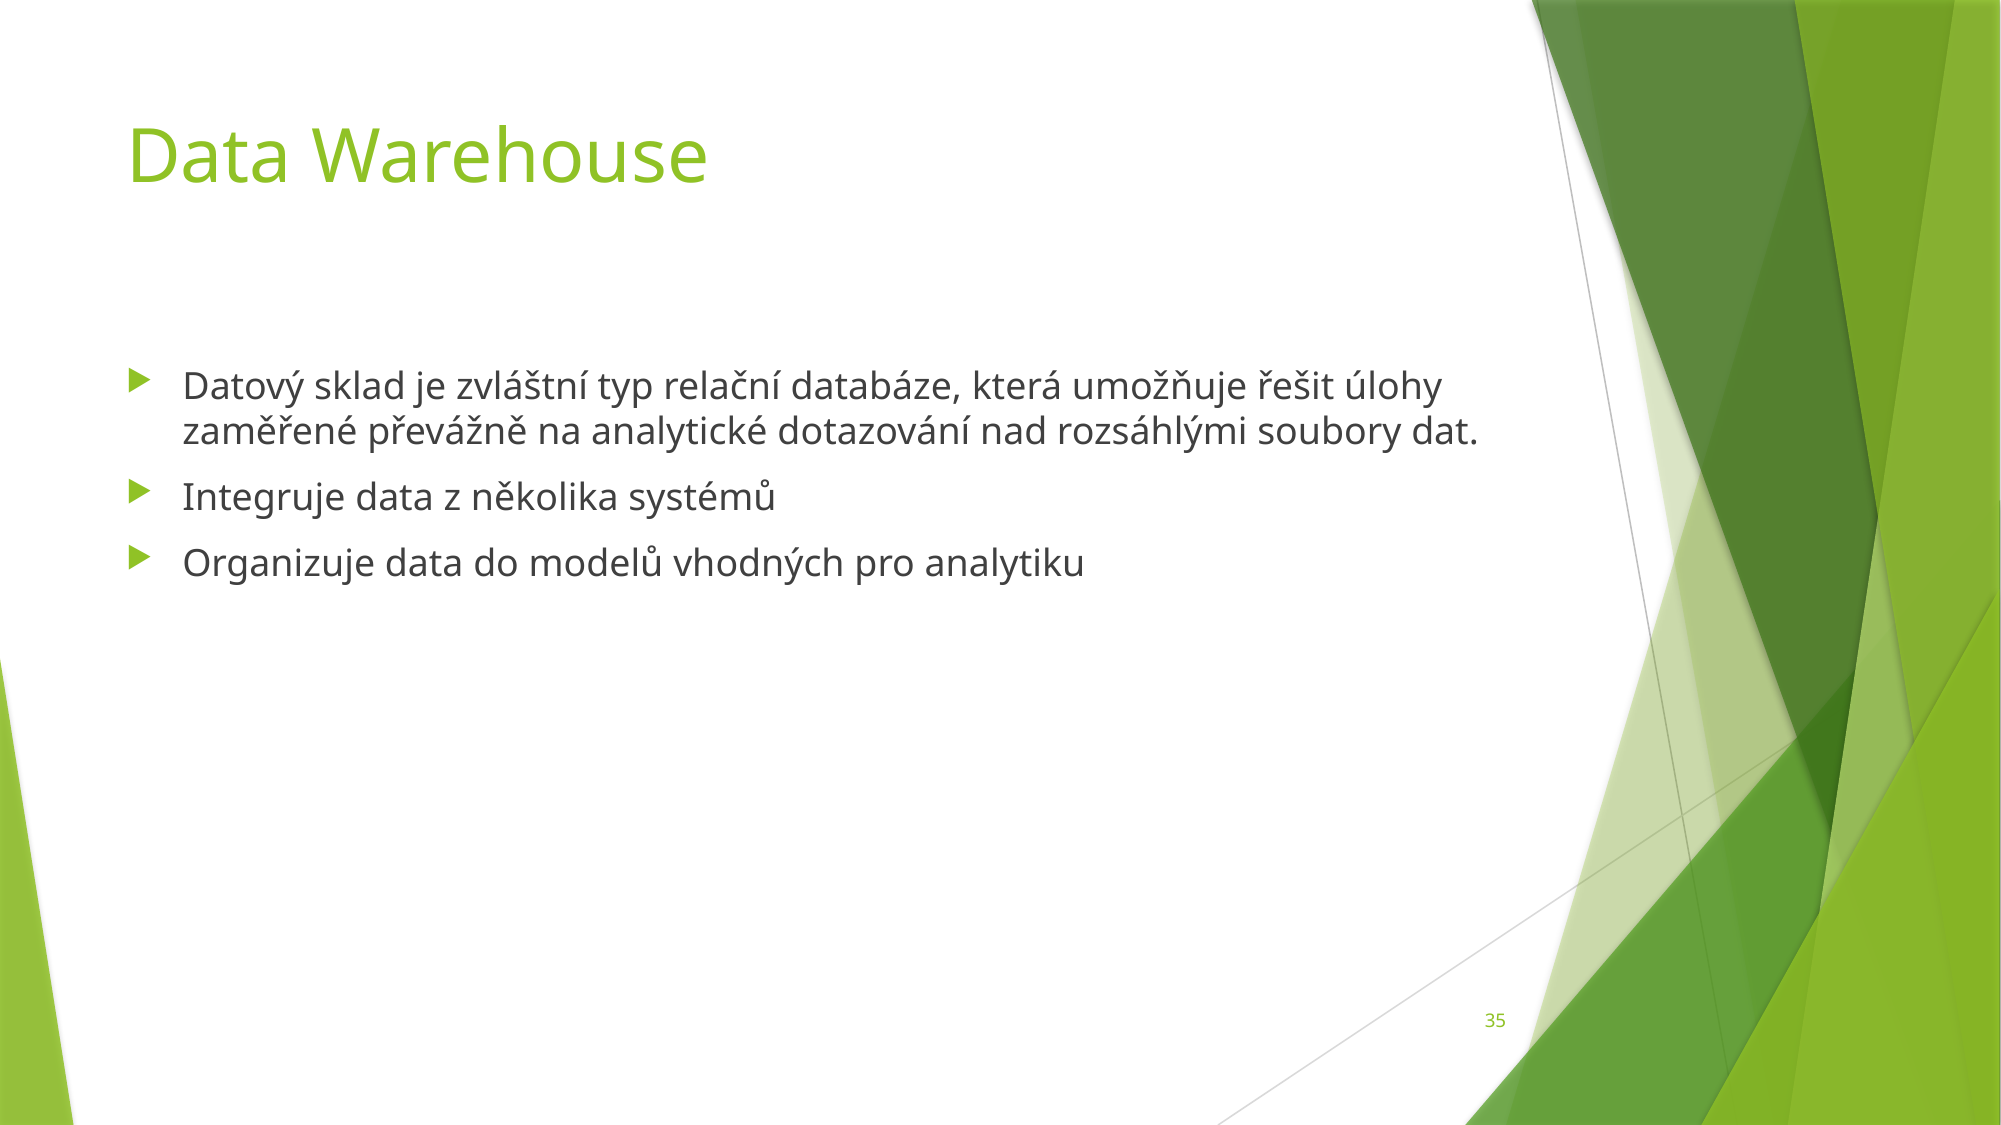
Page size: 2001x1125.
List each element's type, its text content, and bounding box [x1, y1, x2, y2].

title Data Warehouse [111, 99, 1522, 317]
slide_number 35 [1409, 991, 1522, 1051]
list Datový sklad je zvláštní typ relační databáze, která umožňuje řešit úlohy zaměřené převážně na analytické dotazování nad rozsáhlými soubory dat. Integruje data z několika systémů Organizuje data do modelů vhodných pro analytiku [111, 354, 1522, 992]
